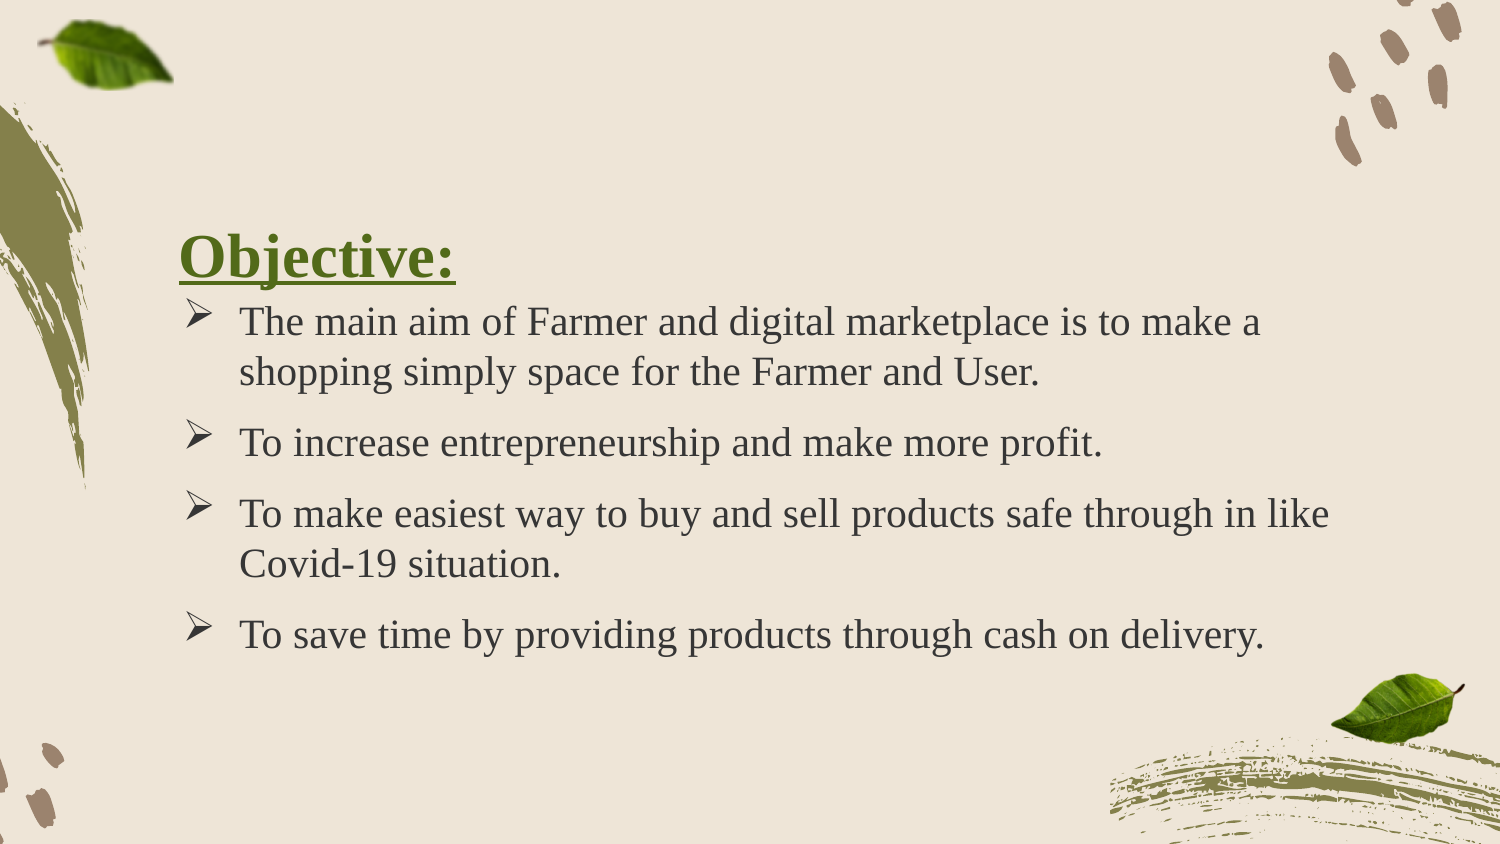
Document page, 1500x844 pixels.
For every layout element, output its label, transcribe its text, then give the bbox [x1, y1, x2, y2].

picture [37, 18, 174, 91]
picture [1326, 645, 1477, 776]
list The main aim of Farmer and digital marketplace is to make a shopping simply space for the Farmer and User. To increase entrepreneurship and make more profit. To make easiest way to buy and sell products safe through in like Covid-19 situation. To save time by providing products through cash on delivery. [167, 278, 1391, 844]
title Objective: [163, 69, 1376, 287]
